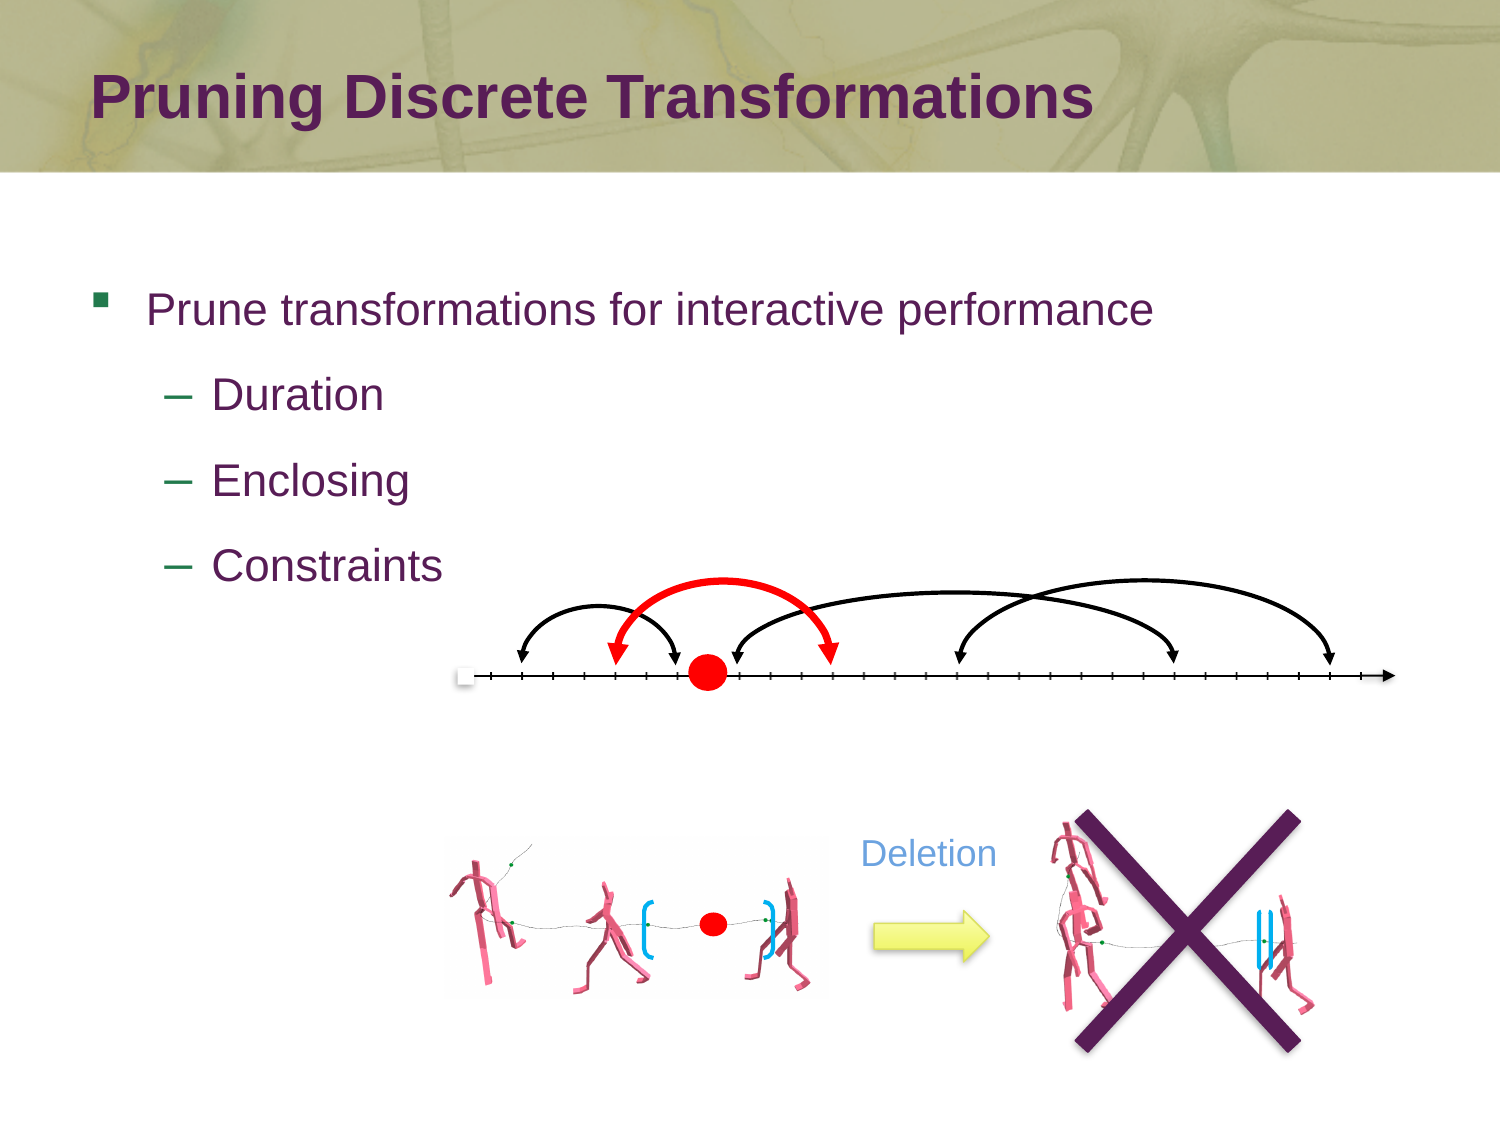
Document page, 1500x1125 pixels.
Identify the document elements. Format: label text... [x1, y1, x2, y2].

text_box [1262, 1026, 1302, 1053]
text_box [954, 579, 1336, 655]
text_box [455, 656, 1396, 690]
text_box Pruning Discrete Transformations [74, 45, 1425, 143]
text_box Deletion [845, 821, 1022, 882]
text_box [516, 605, 636, 655]
text_box [808, 591, 1033, 655]
text_box [1278, 809, 1299, 819]
picture [1024, 820, 1329, 1018]
text_box [1074, 1026, 1114, 1053]
text_box [609, 580, 837, 655]
picture [444, 835, 829, 1000]
text_box Prune transformations for interactive performance Duration Enclosing Constraints [74, 266, 1482, 1009]
text_box [873, 909, 990, 963]
picture [0, 0, 1500, 175]
text_box [1076, 809, 1098, 819]
